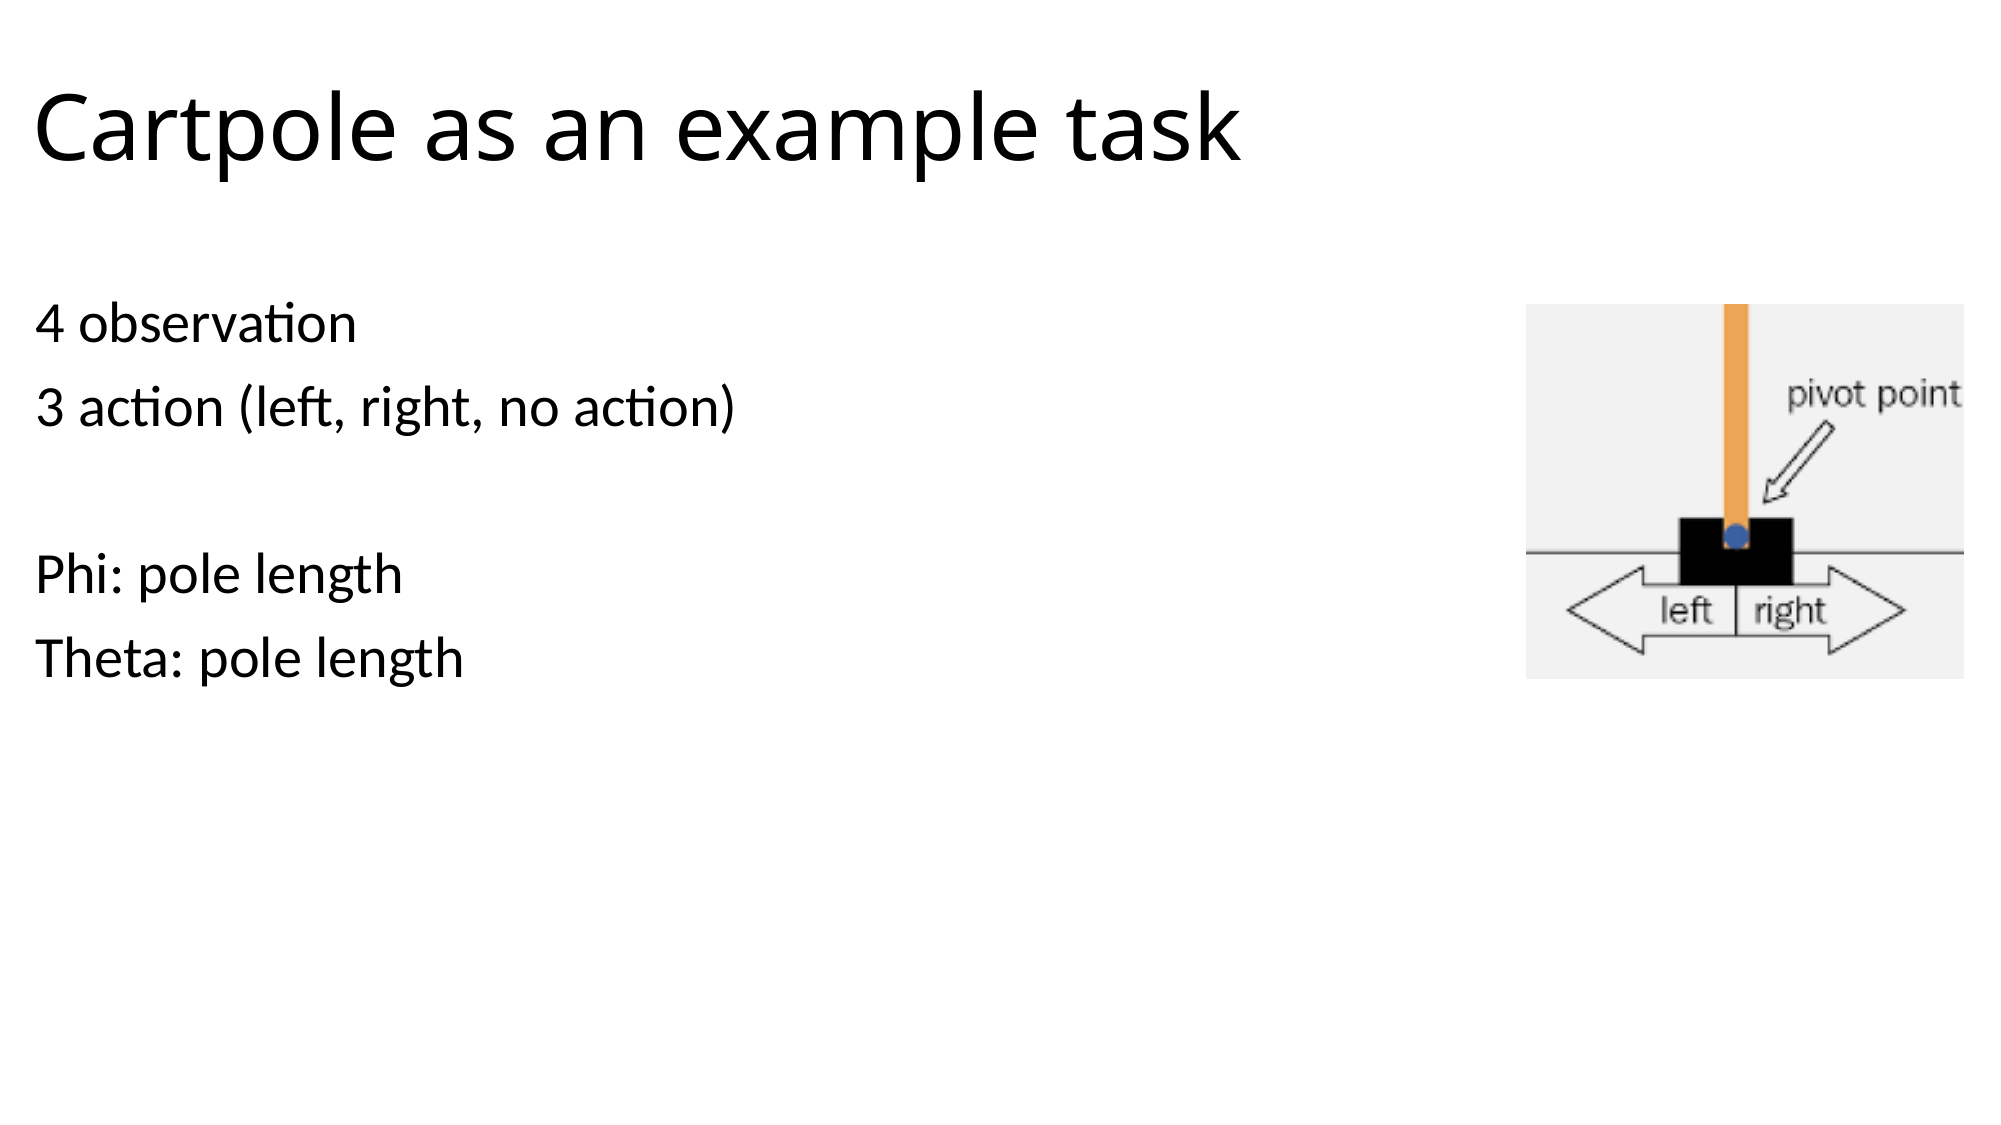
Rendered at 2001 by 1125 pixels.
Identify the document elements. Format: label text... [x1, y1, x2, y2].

list 4 observation 3 action (left, right, no action) Phi: pole length Theta: pole length [20, 284, 1746, 999]
title Cartpole as an example task [17, 22, 1742, 240]
picture [1526, 304, 1964, 679]
